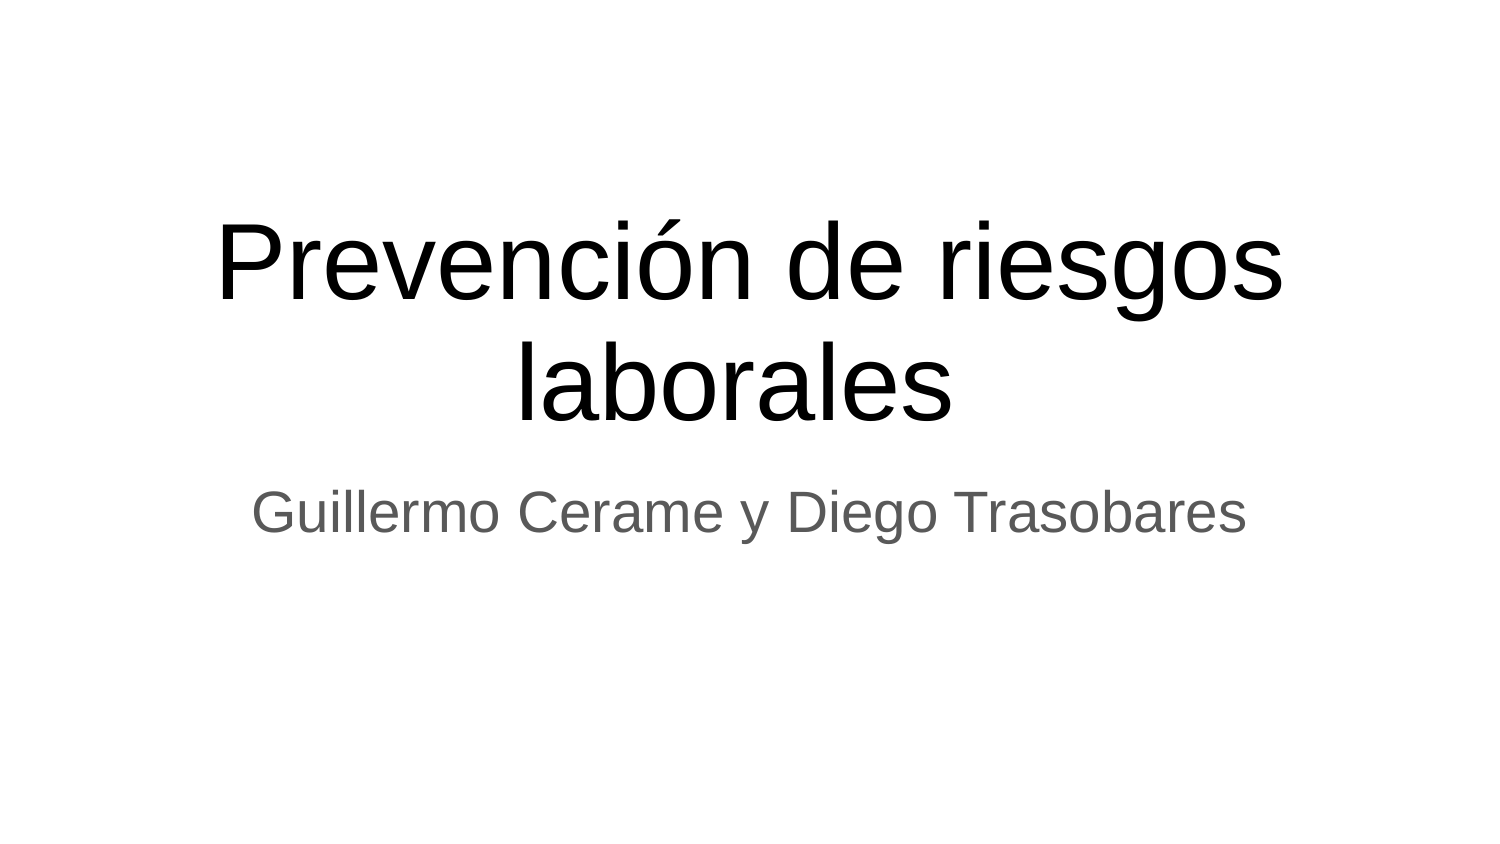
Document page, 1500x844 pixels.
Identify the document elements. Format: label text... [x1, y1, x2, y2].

subtitle Guillermo Cerame y Diego Trasobares [51, 464, 1449, 595]
title Prevención de riesgos laborales [51, 122, 1449, 459]
